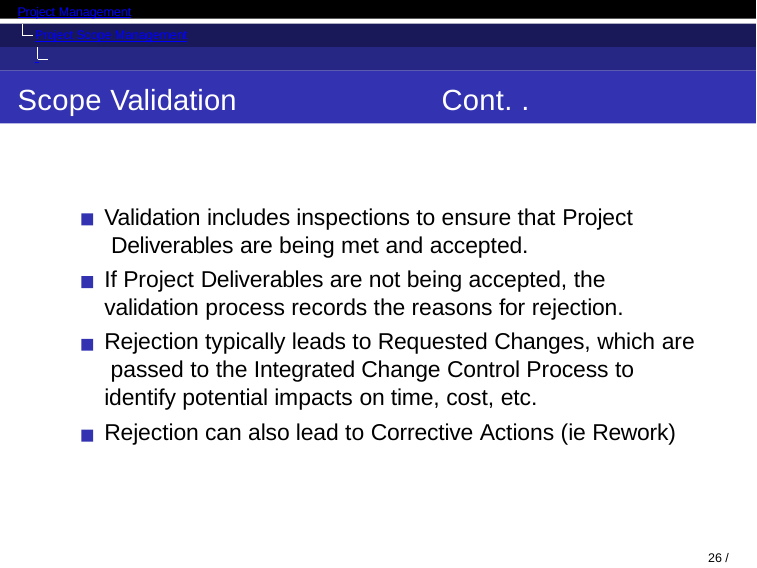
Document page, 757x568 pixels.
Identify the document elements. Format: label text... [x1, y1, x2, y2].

slide_number 26 / 53 [701, 548, 746, 568]
text_box [81, 276, 94, 289]
text_box Scope Validation [17, 78, 242, 116]
text_box [0, 23, 33, 47]
text_box [0, 47, 756, 70]
text_box [191, 23, 756, 47]
text_box Validation includes inspections to ensure that Project Deliverables are being met and accepted. If Project Deliverables are not being accepted, the validation process records the reasons for rejection. Rejection typically leads to Requested Changes, which are passed to the Integrated Change Control Process to identify potential impacts on time, cost, etc. Rejection can also lead to Corrective Actions (ie Rework) [102, 200, 698, 445]
text_box Cont. . . [441, 78, 542, 151]
text_box Project Management [0, 0, 756, 19]
text_box [81, 338, 94, 351]
text_box Project Scope Management Introduction [33, 16, 191, 66]
text_box [81, 429, 94, 442]
text_box [0, 70, 756, 124]
text_box [81, 213, 94, 226]
